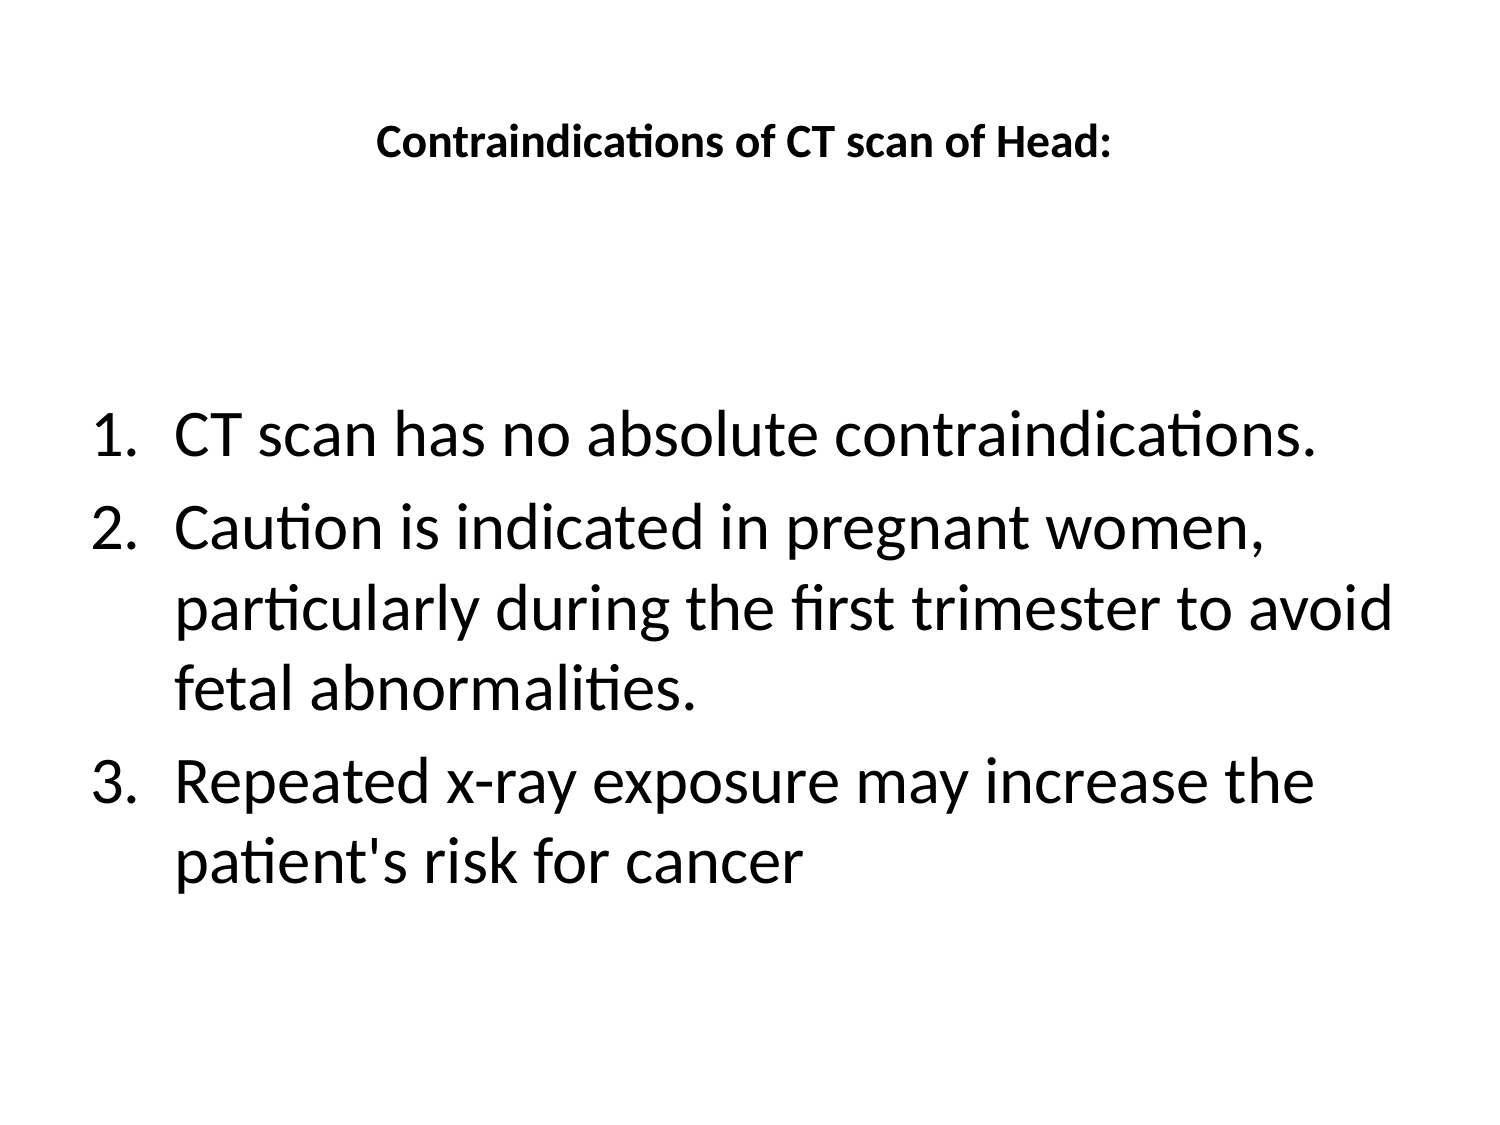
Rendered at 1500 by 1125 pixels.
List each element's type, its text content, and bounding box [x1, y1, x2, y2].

list CT scan has no absolute contraindications. Caution is indicated in pregnant women, particularly during the first trimester to avoid fetal abnormalities. Repeated x-ray exposure may increase the patient's risk for cancer [75, 382, 1425, 988]
title Contraindications of CT scan of Head: [75, 45, 1425, 233]
